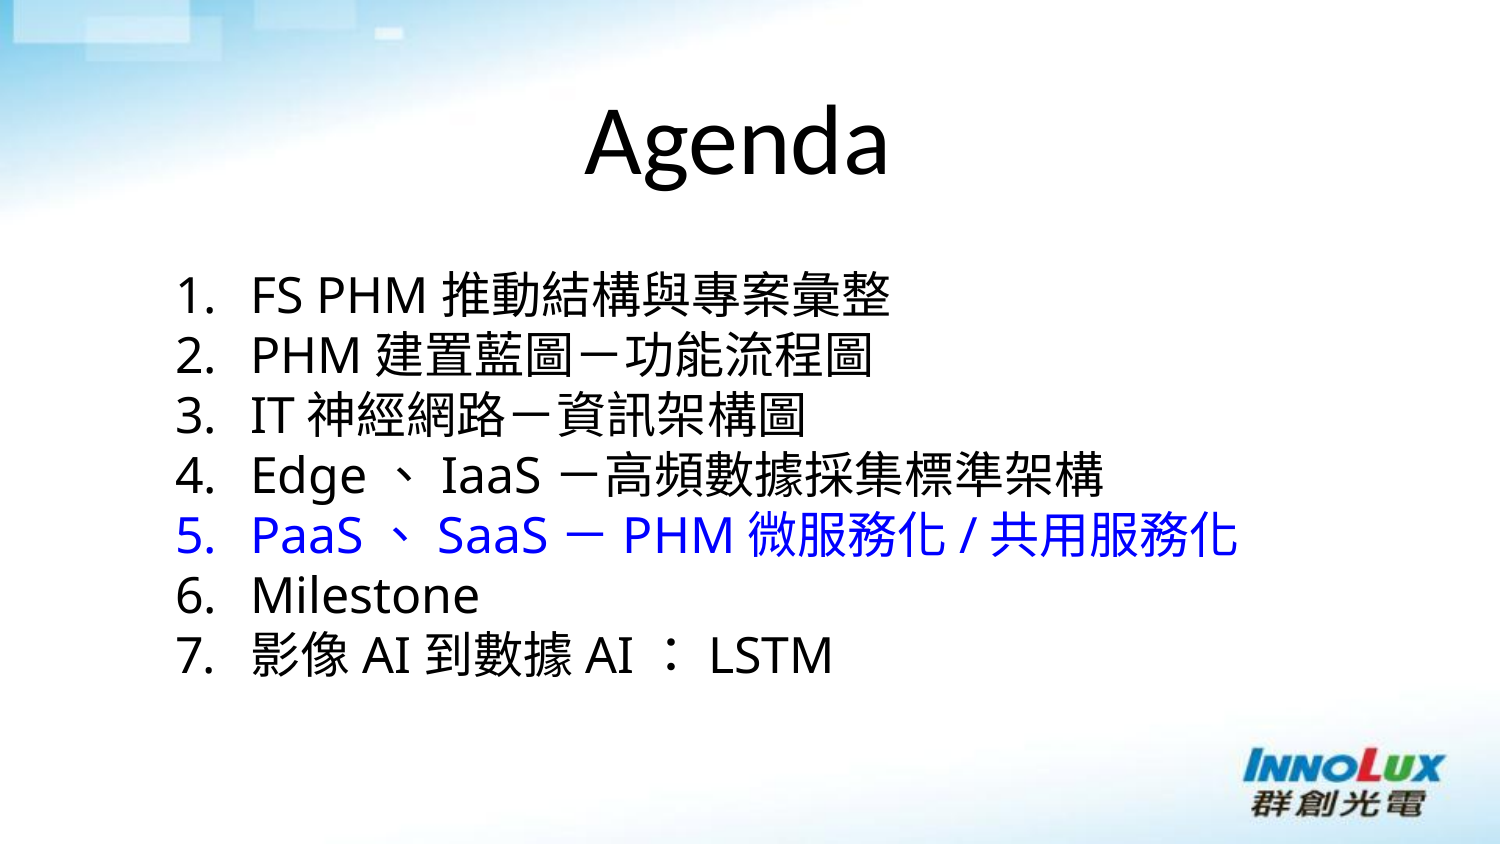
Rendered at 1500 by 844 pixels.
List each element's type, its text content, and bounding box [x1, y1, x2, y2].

text_box Agenda [360, 67, 1117, 203]
picture [0, 0, 1500, 844]
text_box FS PHM推動結構與專案彙整 PHM建置藍圖－功能流程圖 IT神經網路－資訊架構圖 Edge、IaaS－高頻數據採集標準架構 PaaS、SaaS－PHM微服務化/共用服務化 Milestone 影像AI到數據AI：LSTM [160, 256, 1255, 692]
